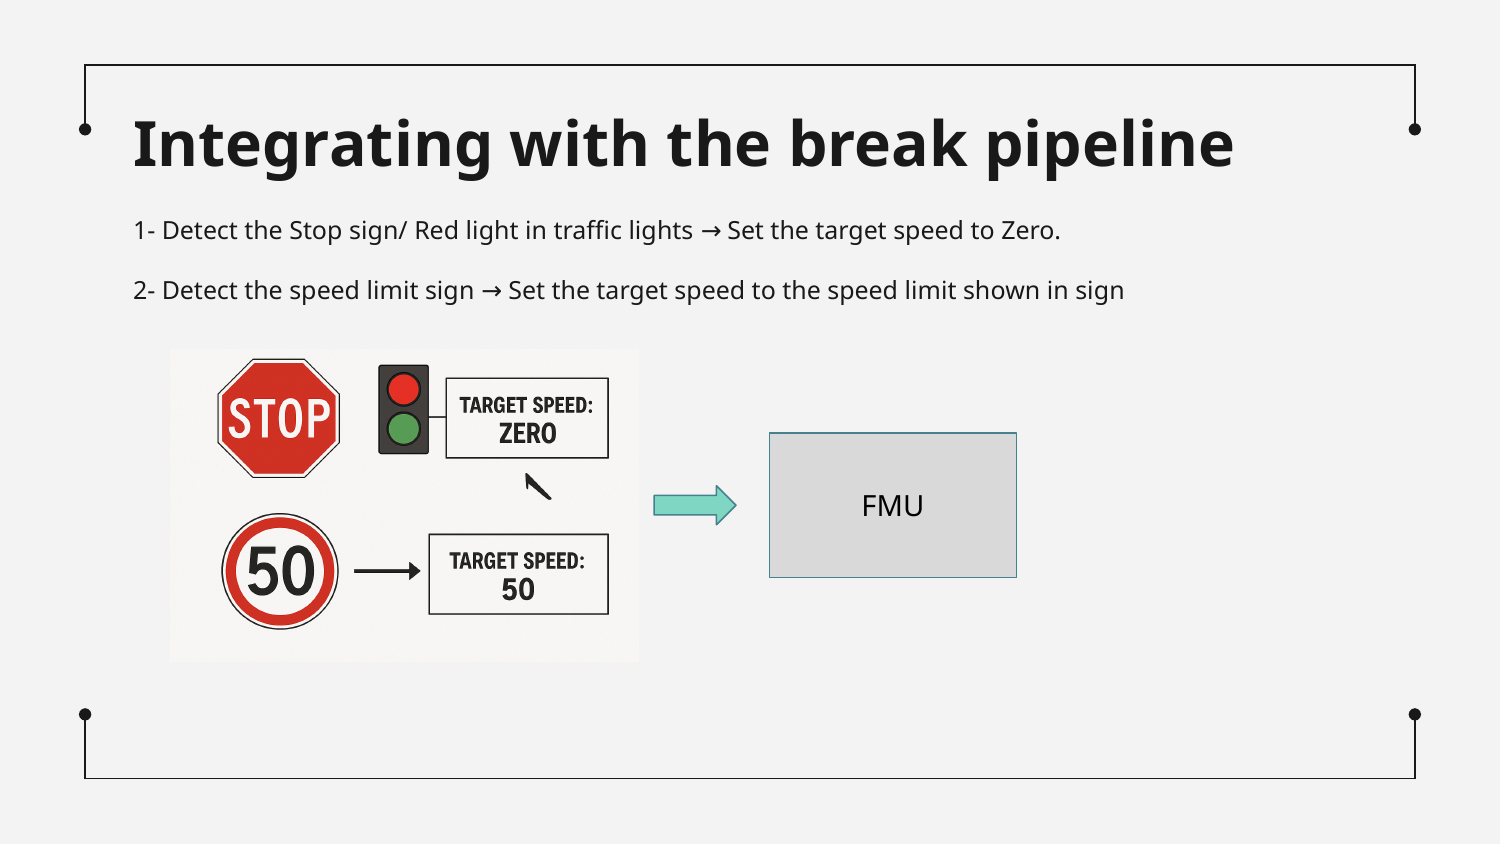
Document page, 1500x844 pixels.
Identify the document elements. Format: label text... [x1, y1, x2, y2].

text_box [654, 485, 737, 525]
list 1- Detect the Stop sign/ Red light in traffic lights → Set the target speed to Zero. 2- Detect the speed limit sign → Set the target speed to the speed limit shown in sign [118, 199, 1383, 389]
text_box FMU [769, 432, 1017, 578]
picture [170, 349, 639, 662]
title Integrating with the break pipeline [118, 88, 1383, 183]
